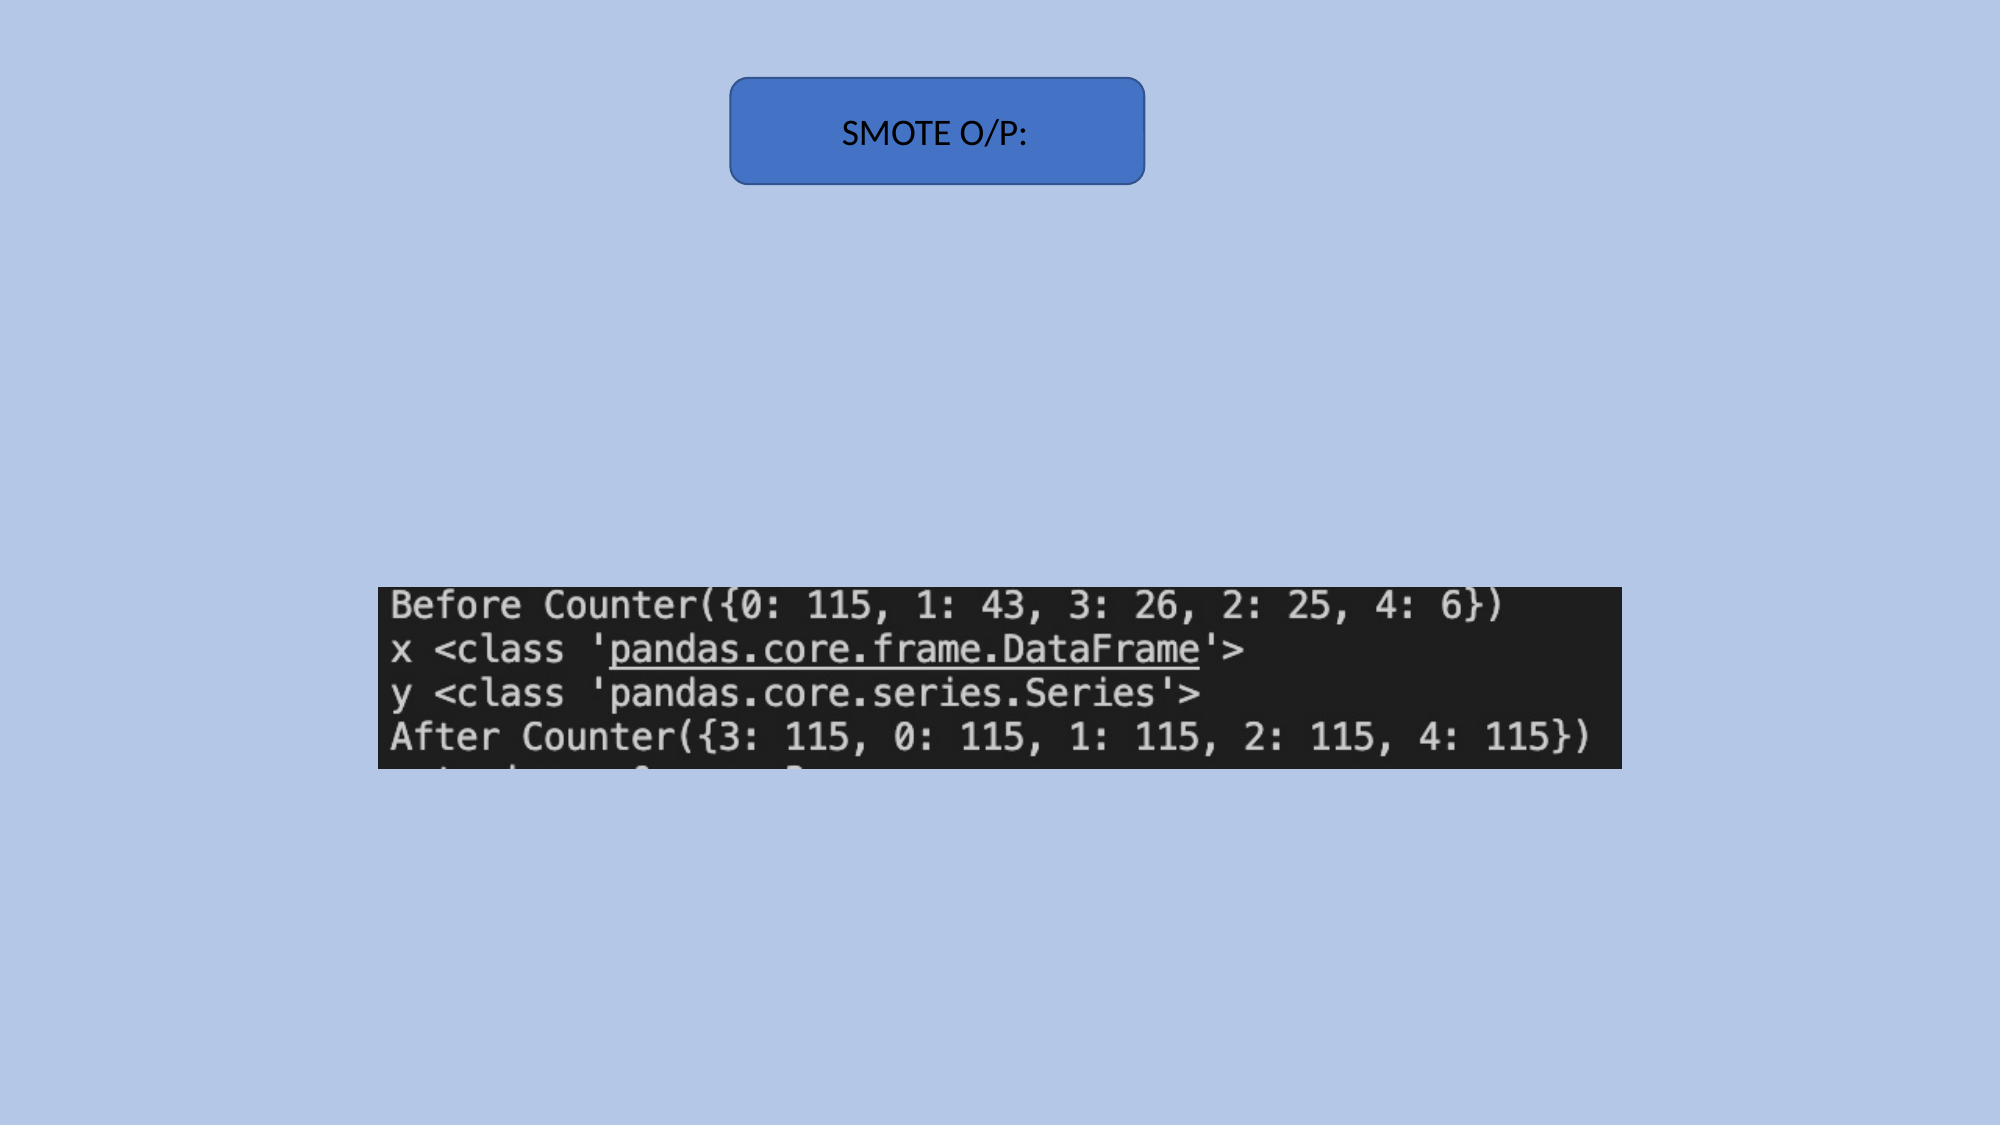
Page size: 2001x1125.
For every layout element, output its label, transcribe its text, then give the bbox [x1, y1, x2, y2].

picture [378, 587, 1622, 769]
text_box [729, 76, 1146, 186]
text_box SMOTE O/P: [827, 100, 1173, 161]
